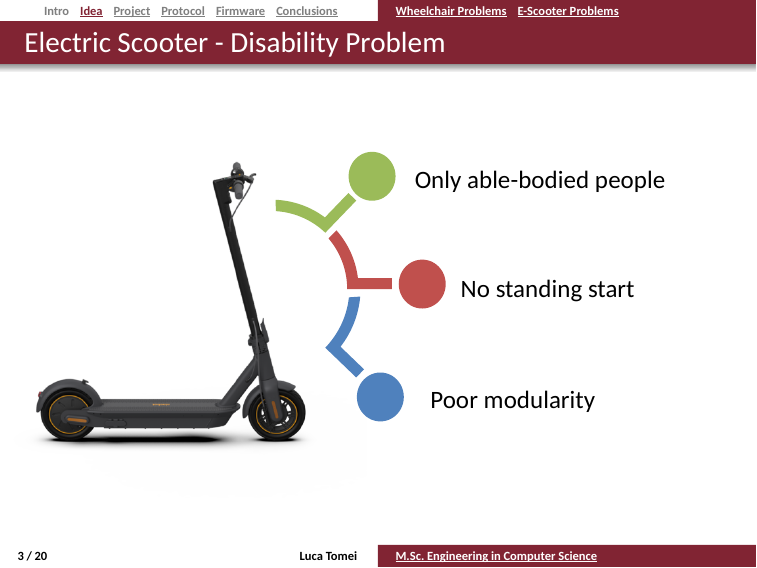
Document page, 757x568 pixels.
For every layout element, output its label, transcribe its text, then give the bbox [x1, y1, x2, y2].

slide_number 3 / 20 [11, 545, 49, 568]
text_box Only able-bodied people [447, 151, 749, 202]
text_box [370, 151, 446, 422]
text_box Intro Idea Project Protocol Firmware Conclusions [42, 0, 363, 18]
picture [0, 21, 757, 72]
text_box Poor modularity [451, 376, 757, 421]
text_box [377, 544, 756, 567]
footer Luca Tomei [292, 545, 363, 568]
text_box Wheelchair Problems E-Scooter Problems [393, 0, 634, 18]
text_box No standing start [451, 260, 714, 310]
text_box M.Sc. Engineering in Computer Science [393, 545, 600, 563]
picture [0, 105, 367, 499]
text_box [377, 0, 756, 20]
